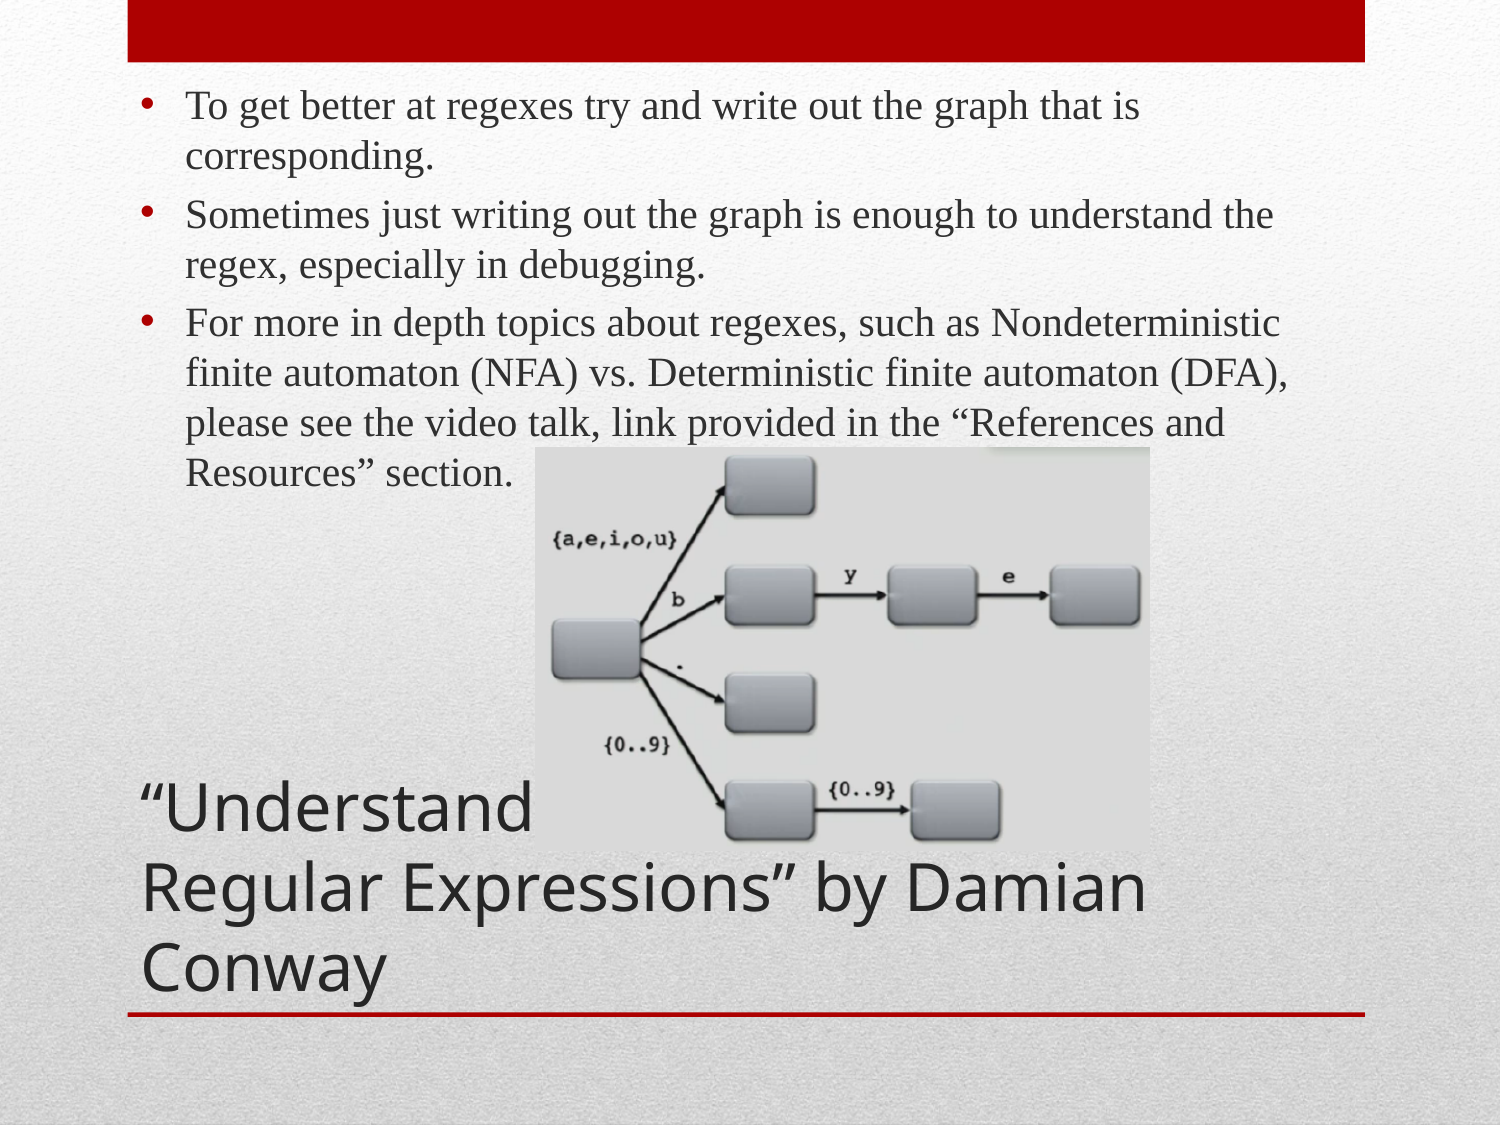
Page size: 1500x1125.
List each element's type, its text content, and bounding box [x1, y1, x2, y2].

title “Understanding and Using Regular Expressions” by Damian Conway [125, 851, 1238, 1013]
picture [534, 446, 1151, 851]
list To get better at regexes try and write out the graph that is corresponding. Sometimes just writing out the graph is enough to understand the regex, especially in debugging. For more in depth topics about regexes, such as Nondeterministic finite automaton (NFA) vs. Deterministic finite automaton (DFA), please see the video talk, link provided in the “References and Resources” section. [125, 70, 1363, 851]
